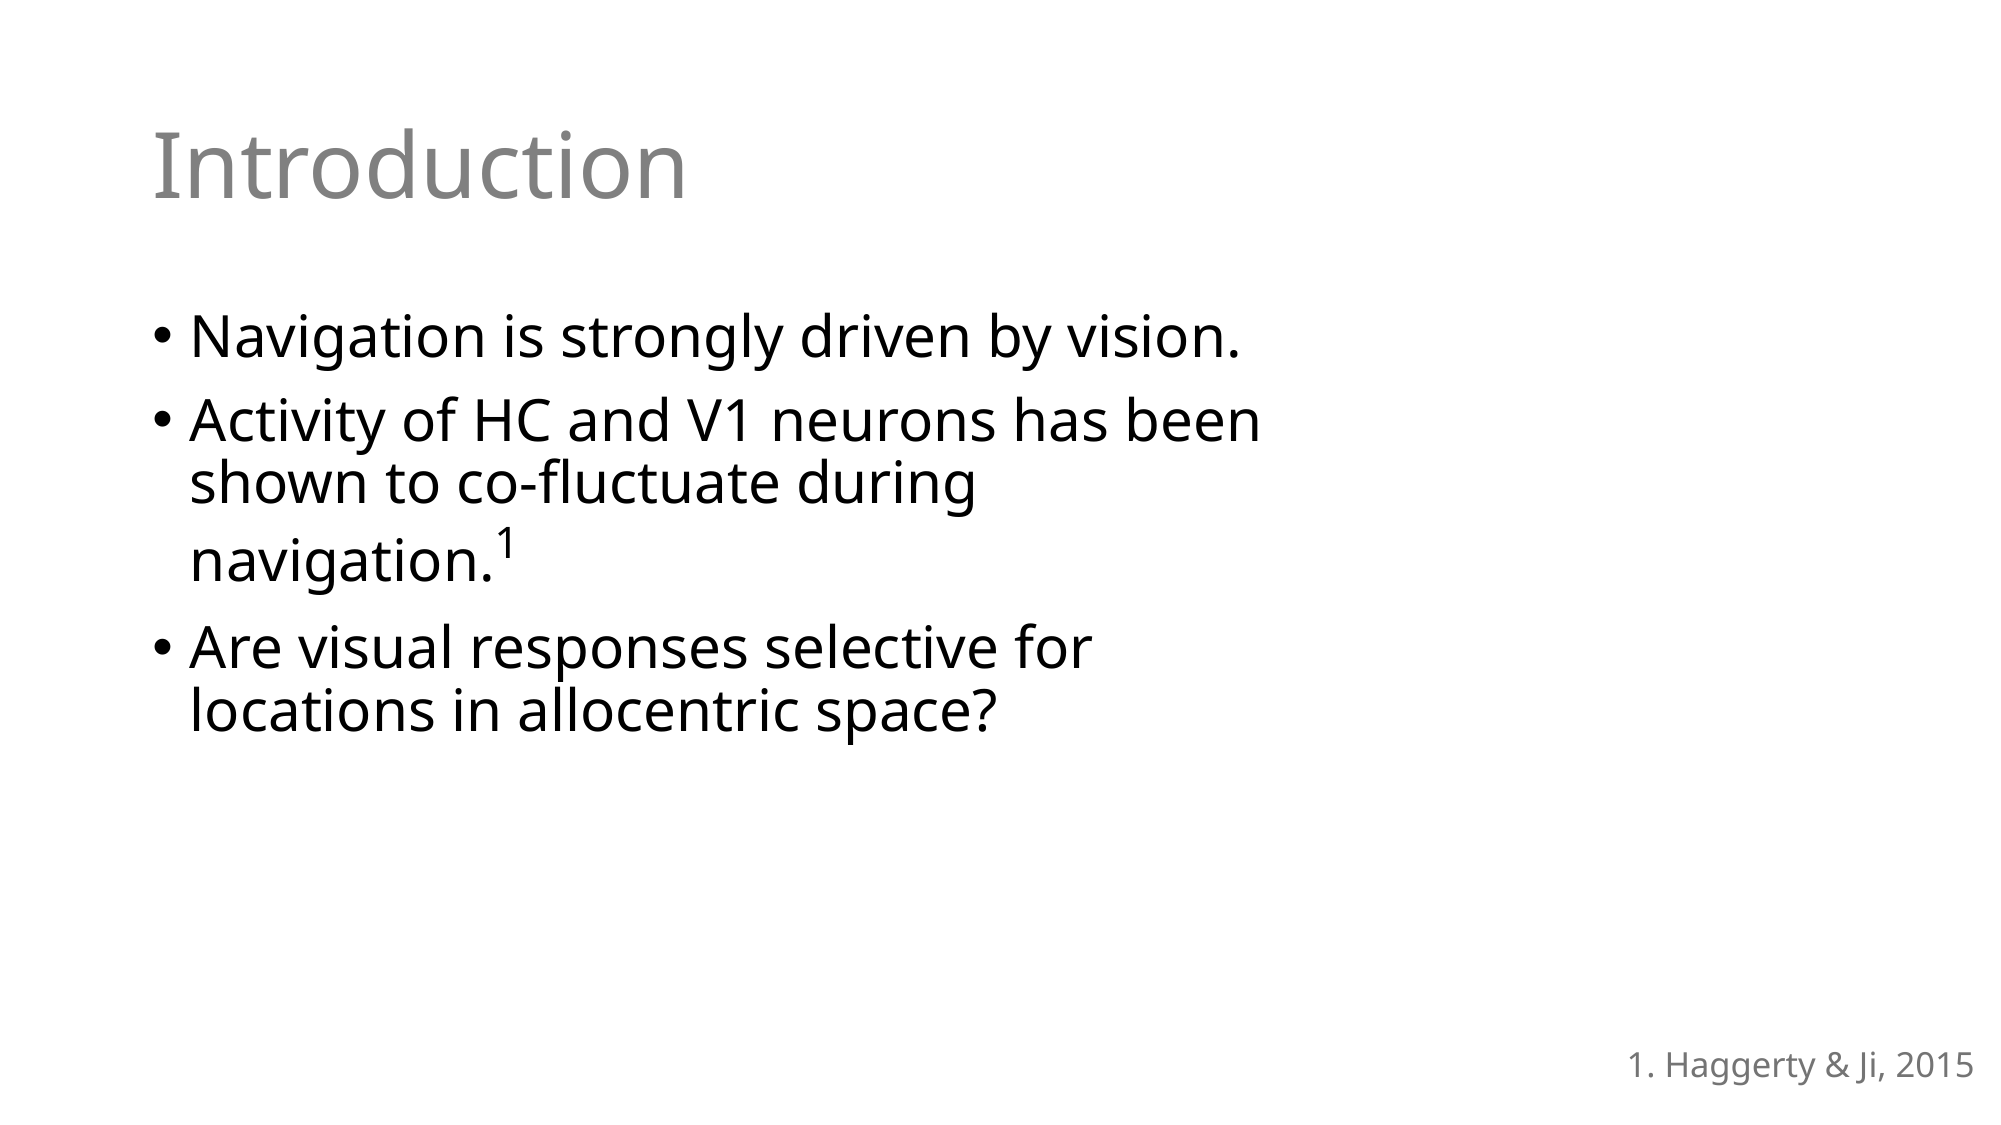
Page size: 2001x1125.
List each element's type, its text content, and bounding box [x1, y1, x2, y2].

list Navigation is strongly driven by vision. Activity of HC and V1 neurons has been shown to co-fluctuate during navigation.1 Are visual responses selective for locations in allocentric space? [137, 299, 1333, 1014]
title Introduction [137, 59, 1863, 278]
text_box 1. Haggerty & Ji, 2015 [1611, 1040, 2000, 1125]
